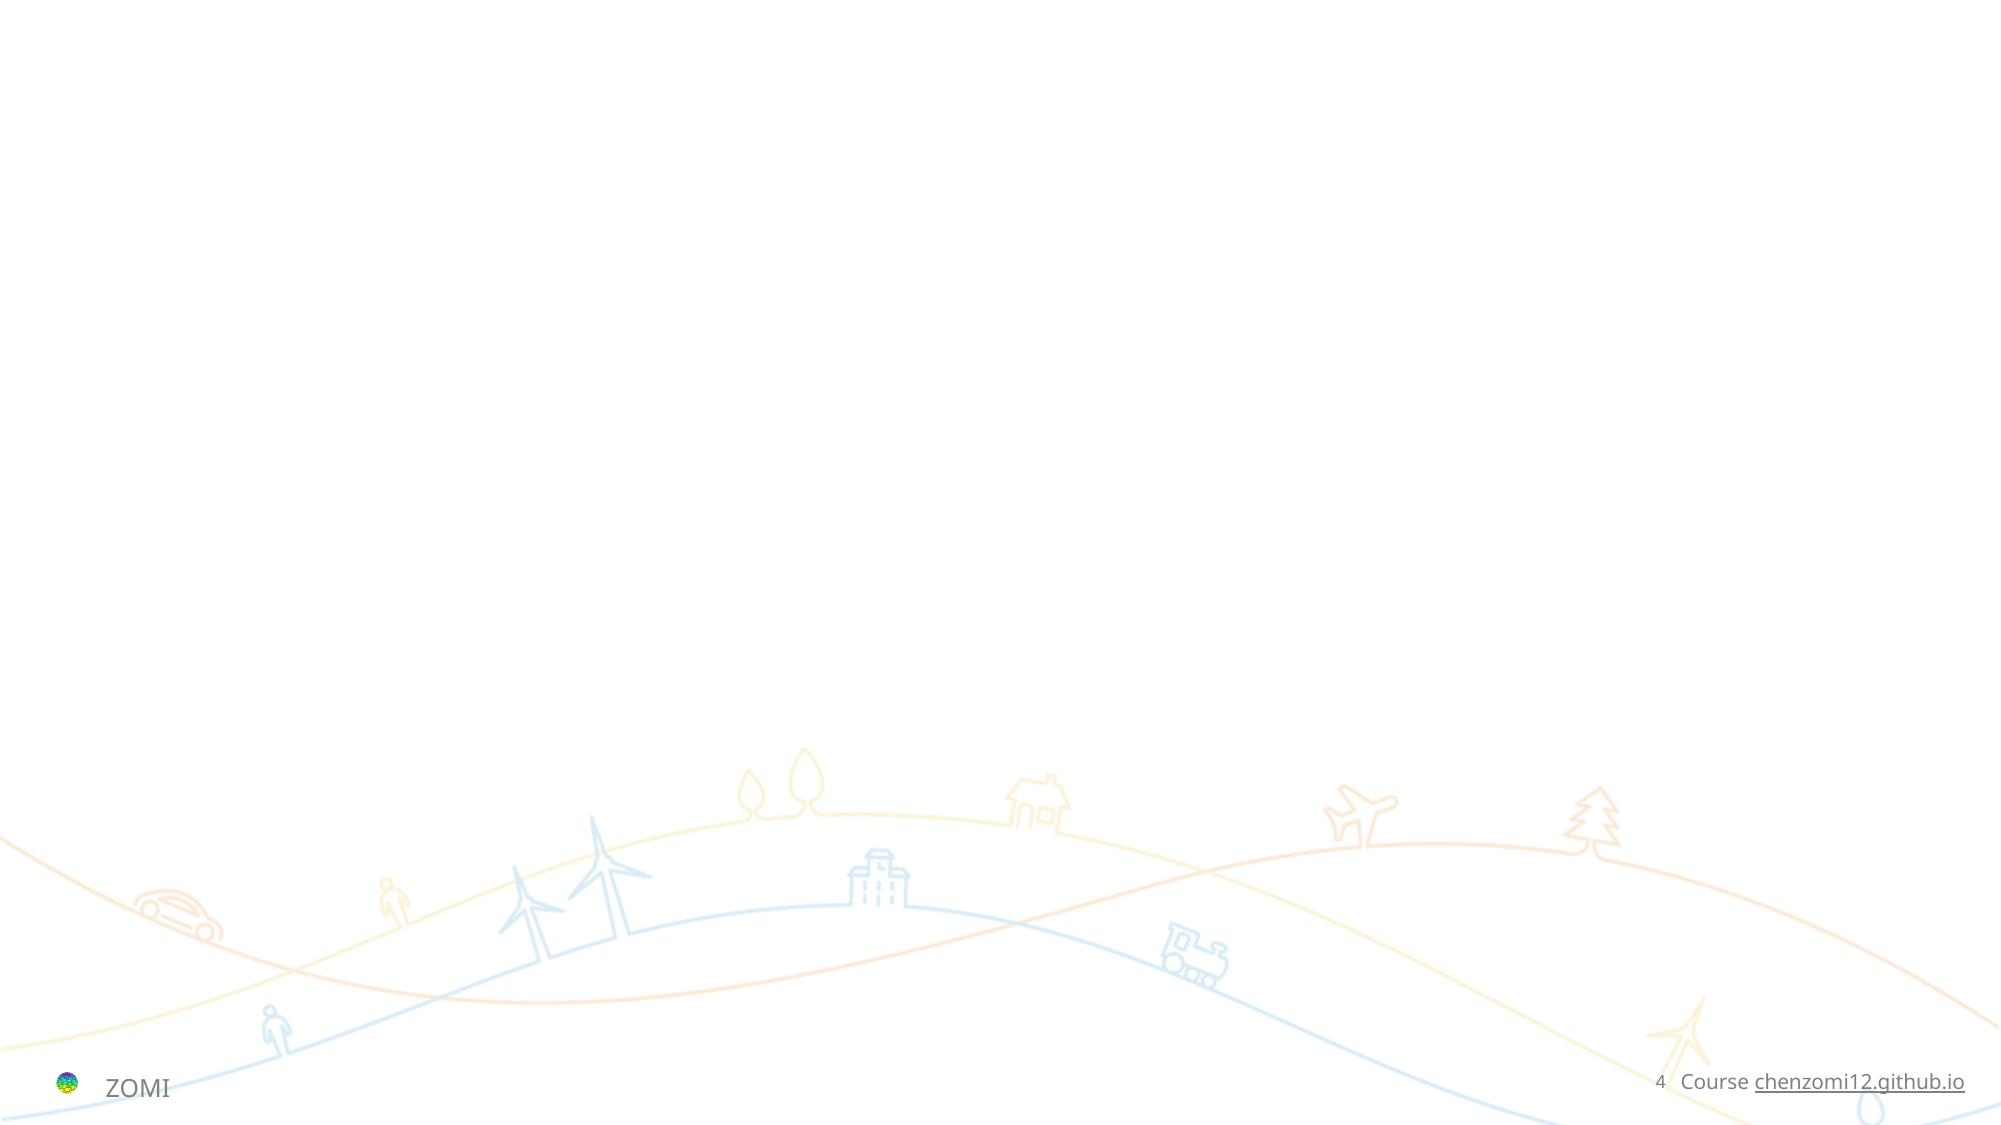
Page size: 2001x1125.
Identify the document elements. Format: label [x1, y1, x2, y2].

picture [57, 1073, 77, 1093]
